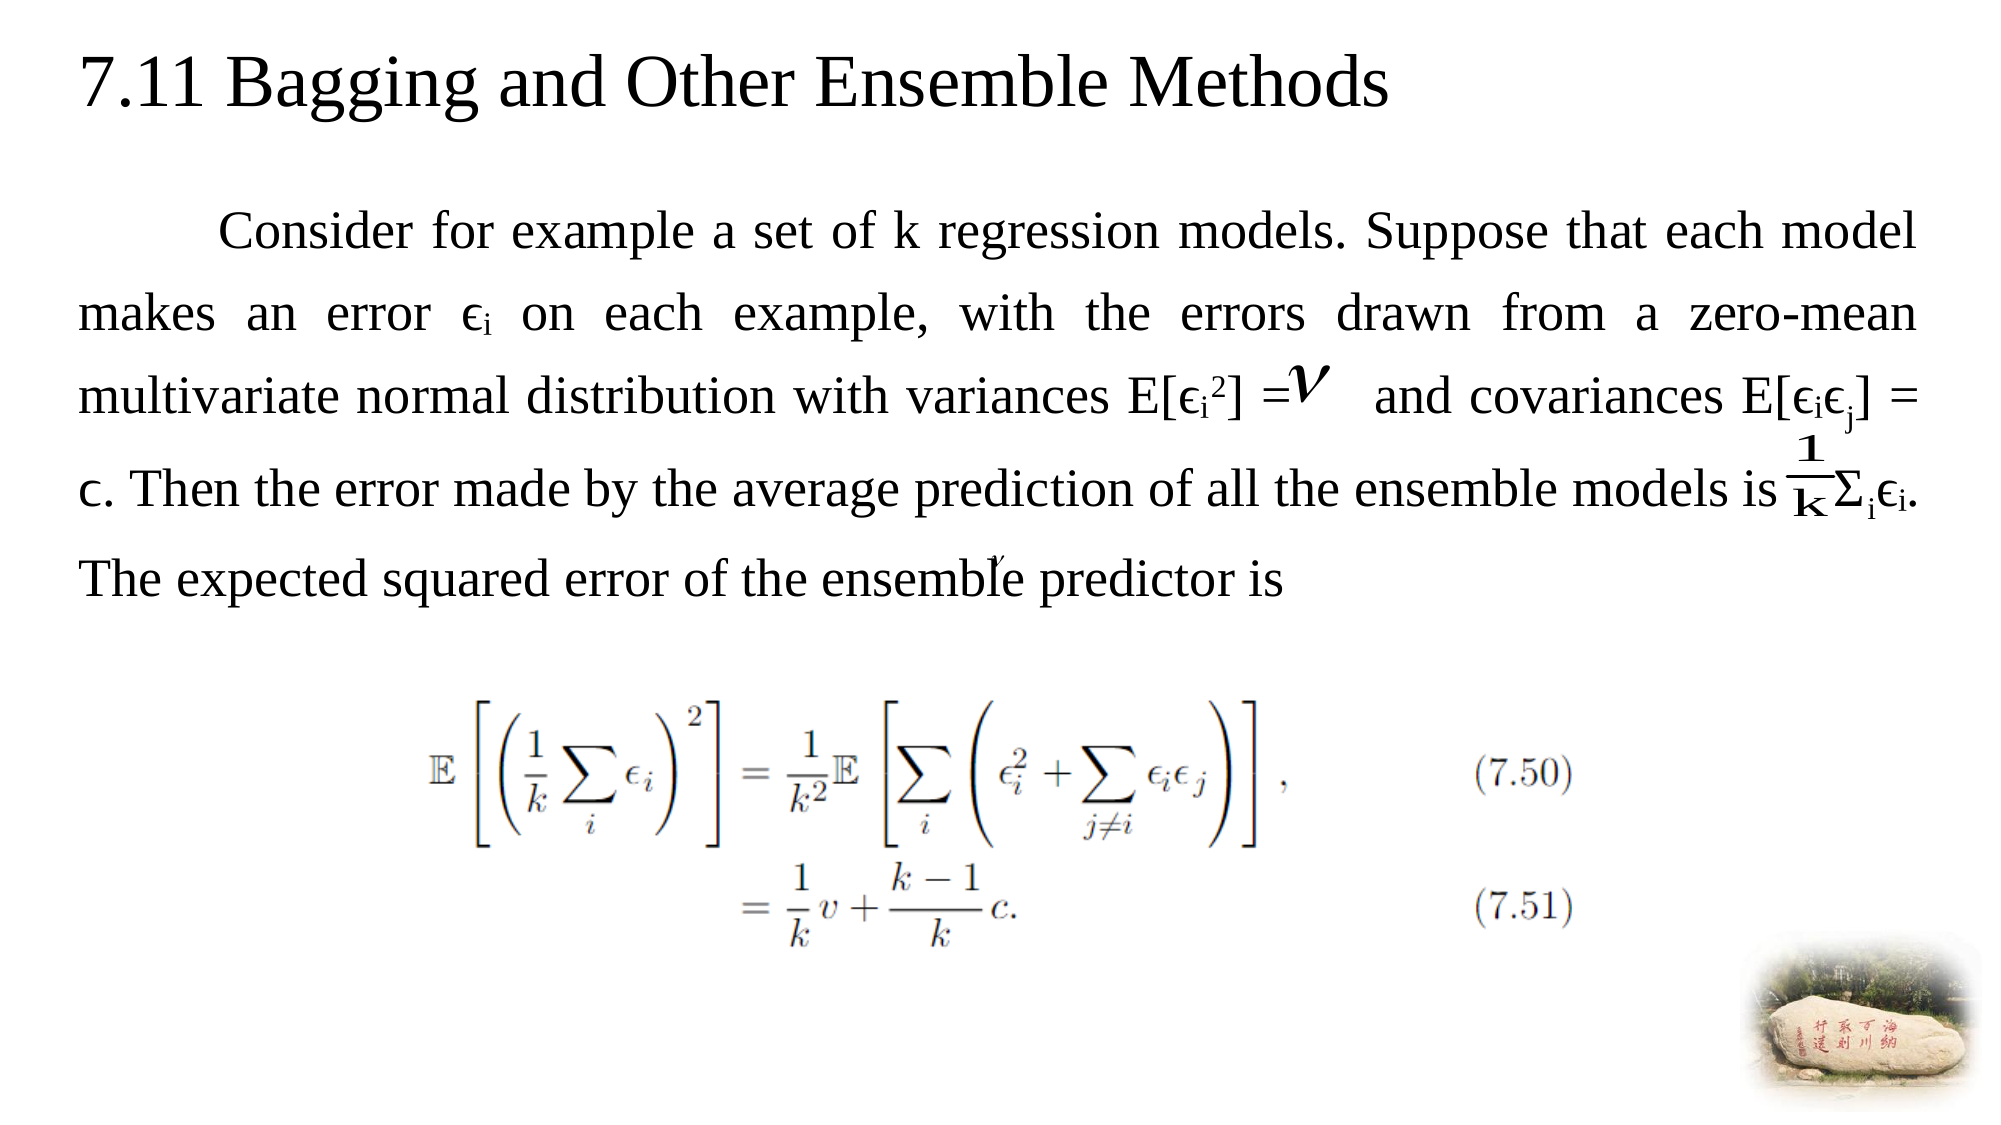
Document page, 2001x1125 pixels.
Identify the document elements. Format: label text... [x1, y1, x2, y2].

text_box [1775, 424, 1848, 526]
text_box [1281, 350, 1350, 423]
picture [1740, 927, 1985, 1112]
title 7.11 Bagging and Other Ensemble Methods [63, 21, 1936, 142]
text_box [989, 550, 1011, 574]
list Consider for example a set of k regression models. Suppose that each model makes an error ϵᵢ on each example, with the errors drawn from a zero-mean multivariate normal distribution with variances E[ϵᵢ2] = and covariances E[ϵᵢϵj] = ϲ. Then the error made by the average prediction of all the ensemble models is Σiϵᵢ. The expected squared error of the ensemble predictor is [63, 171, 1936, 1014]
picture [390, 668, 1608, 975]
